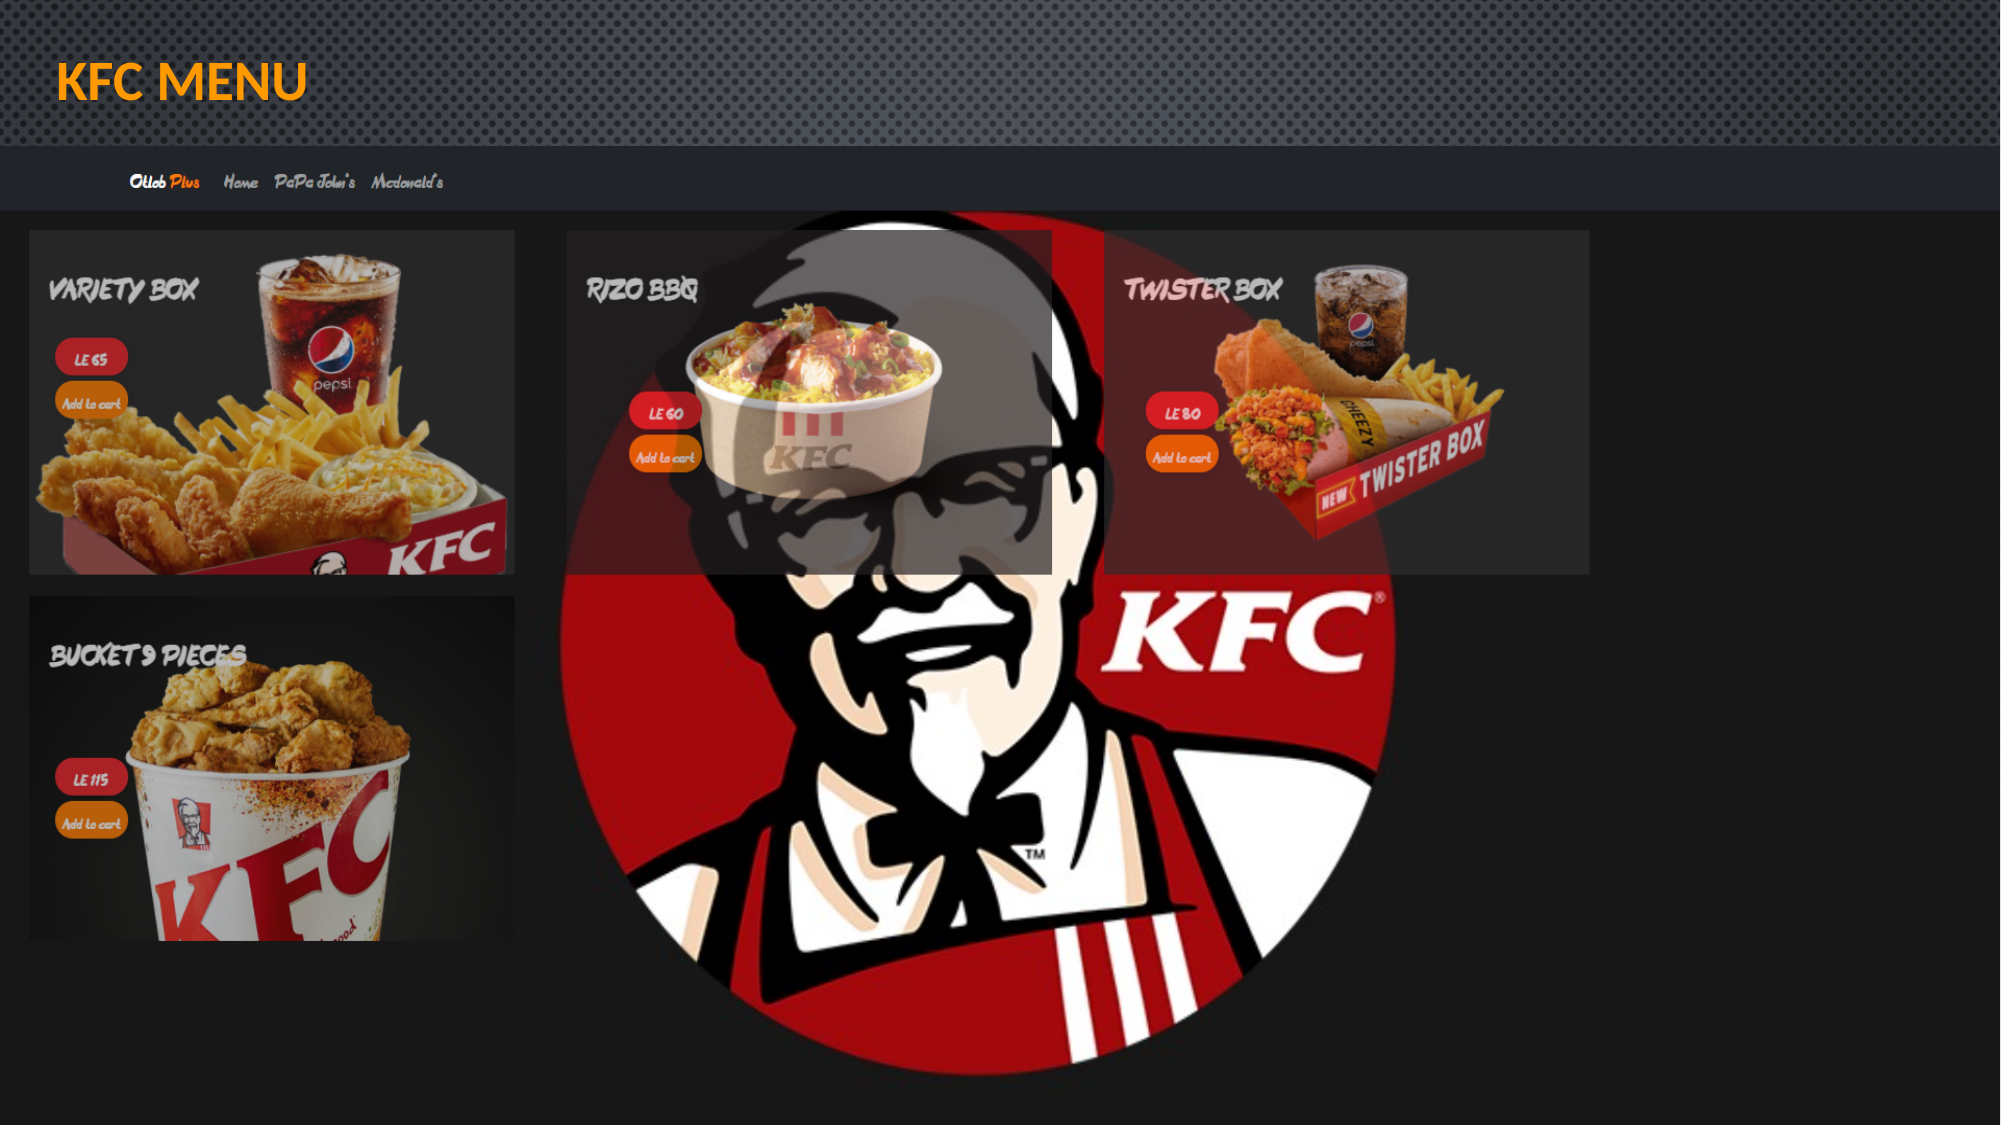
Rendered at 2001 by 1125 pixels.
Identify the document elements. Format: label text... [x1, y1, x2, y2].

picture [0, 146, 2000, 1125]
title Kfc menu [41, 35, 1503, 120]
